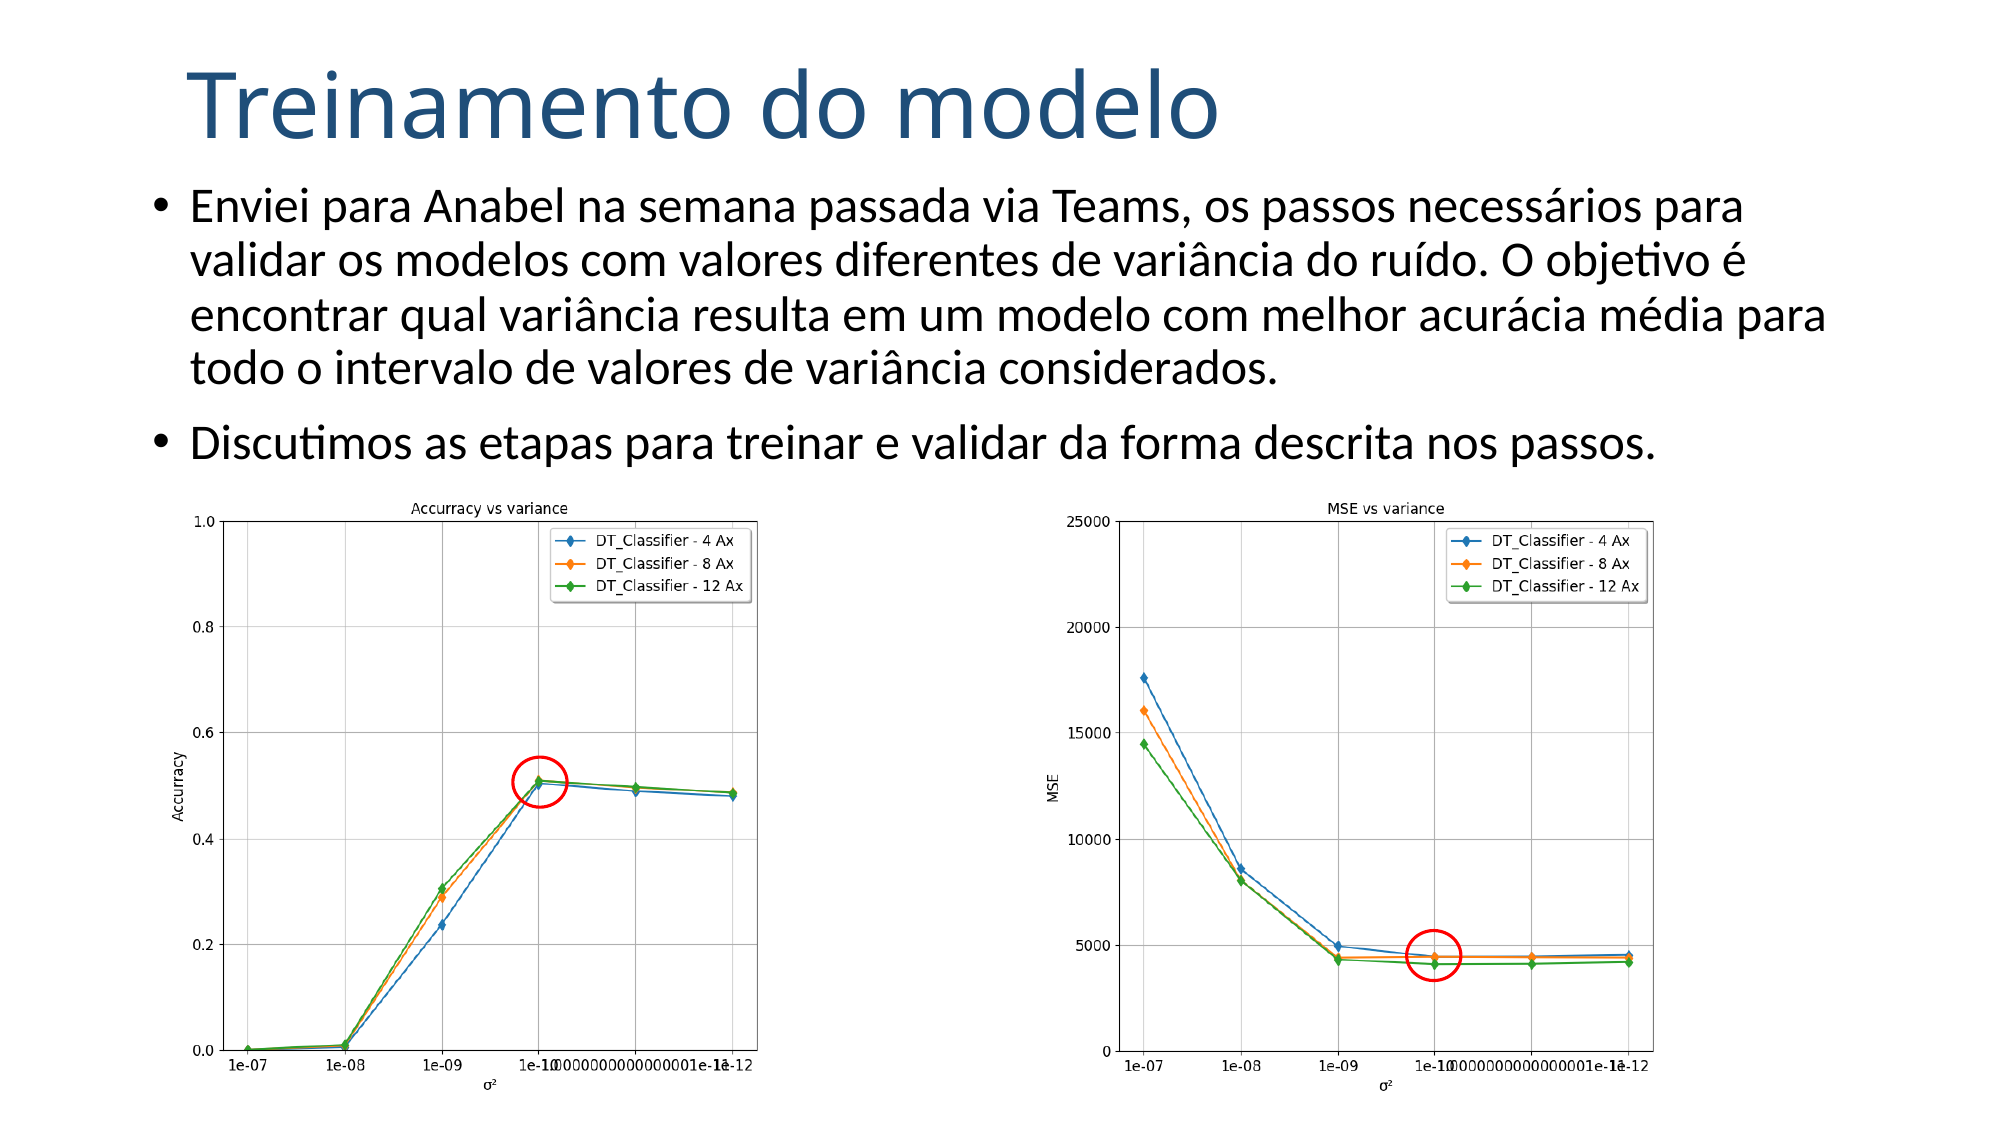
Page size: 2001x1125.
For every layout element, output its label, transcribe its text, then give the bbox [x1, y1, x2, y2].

title Treinamento do modelo [171, 0, 1897, 218]
picture [137, 438, 825, 1125]
list Enviei para Anabel na semana passada via Teams, os passos necessários para validar os modelos com valores diferentes de variância do ruído. O objetivo é encontrar qual variância resulta em um modelo com melhor acurácia média para todo o intervalo de valores de variância considerados. Discutimos as etapas para treinar e validar da forma descrita nos passos. [137, 172, 1863, 887]
picture [1033, 438, 1721, 1125]
